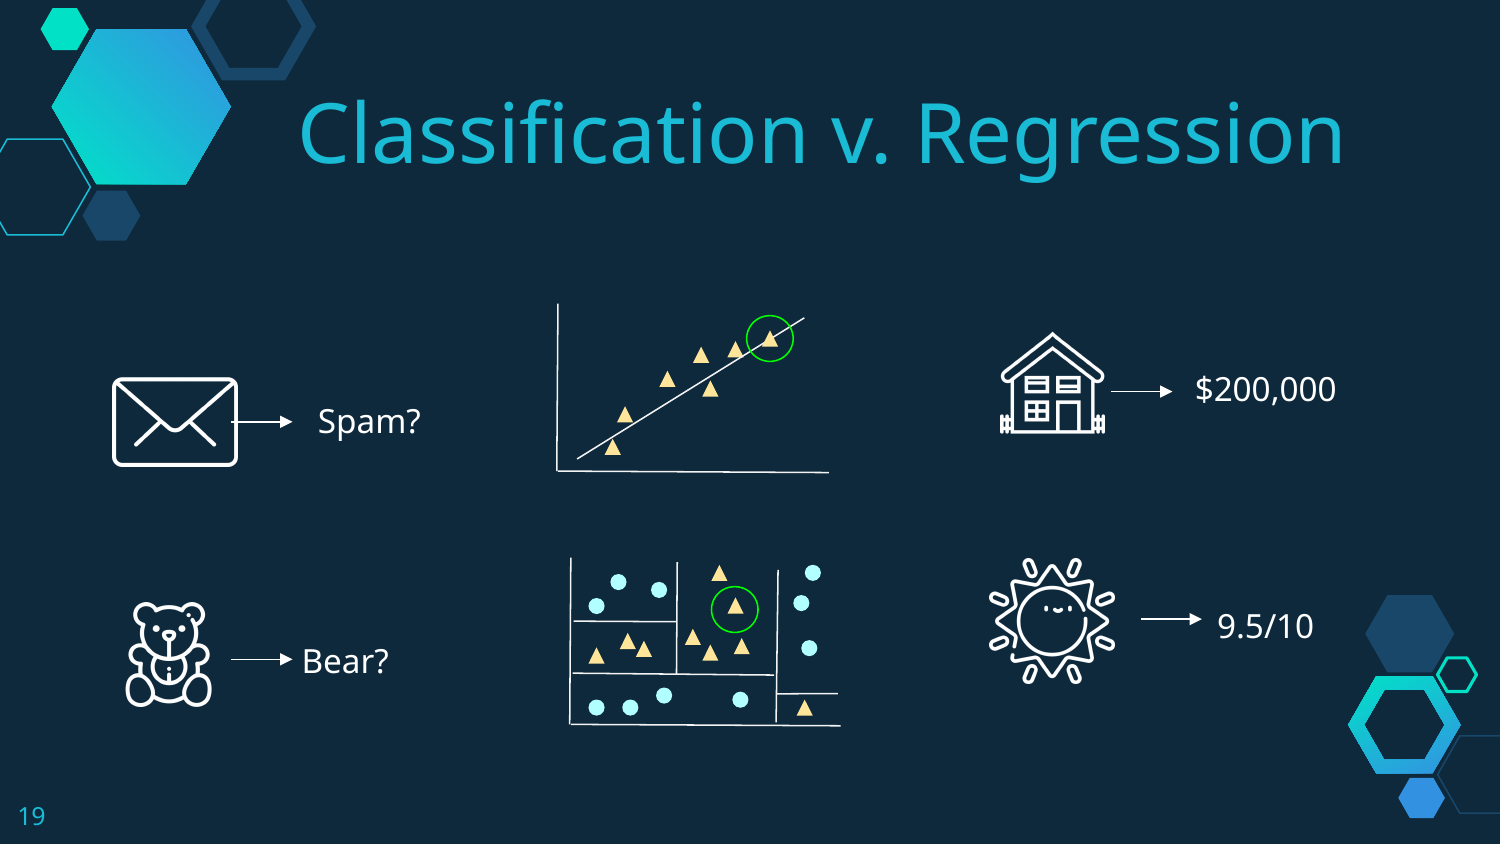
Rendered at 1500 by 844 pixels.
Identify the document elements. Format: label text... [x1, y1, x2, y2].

text_box $200,000 [1179, 353, 1401, 413]
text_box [775, 700, 779, 723]
text_box [651, 581, 668, 598]
text_box [619, 632, 636, 650]
text_box [588, 597, 605, 615]
text_box [588, 699, 605, 716]
text_box Bear? [286, 624, 452, 684]
text_box [622, 699, 639, 716]
slide_number ‹#› [2, 785, 93, 844]
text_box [775, 569, 779, 693]
picture [116, 601, 222, 707]
text_box [588, 647, 605, 664]
text_box [635, 640, 653, 657]
text_box [610, 574, 627, 591]
text_box [804, 564, 821, 581]
picture [999, 330, 1105, 436]
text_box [572, 672, 775, 676]
text_box [711, 564, 728, 581]
text_box [793, 595, 810, 612]
text_box [711, 586, 759, 633]
text_box [732, 691, 749, 708]
text_box [733, 638, 750, 655]
text_box [656, 687, 673, 704]
text_box [684, 628, 701, 645]
text_box [801, 640, 818, 657]
text_box Spam? [303, 384, 468, 444]
title Classification v. Regression [282, 58, 1449, 196]
text_box [796, 703, 813, 716]
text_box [576, 317, 805, 460]
text_box [702, 644, 719, 661]
text_box 9.5/10 [1202, 589, 1360, 649]
picture [111, 358, 238, 485]
picture [989, 558, 1115, 685]
